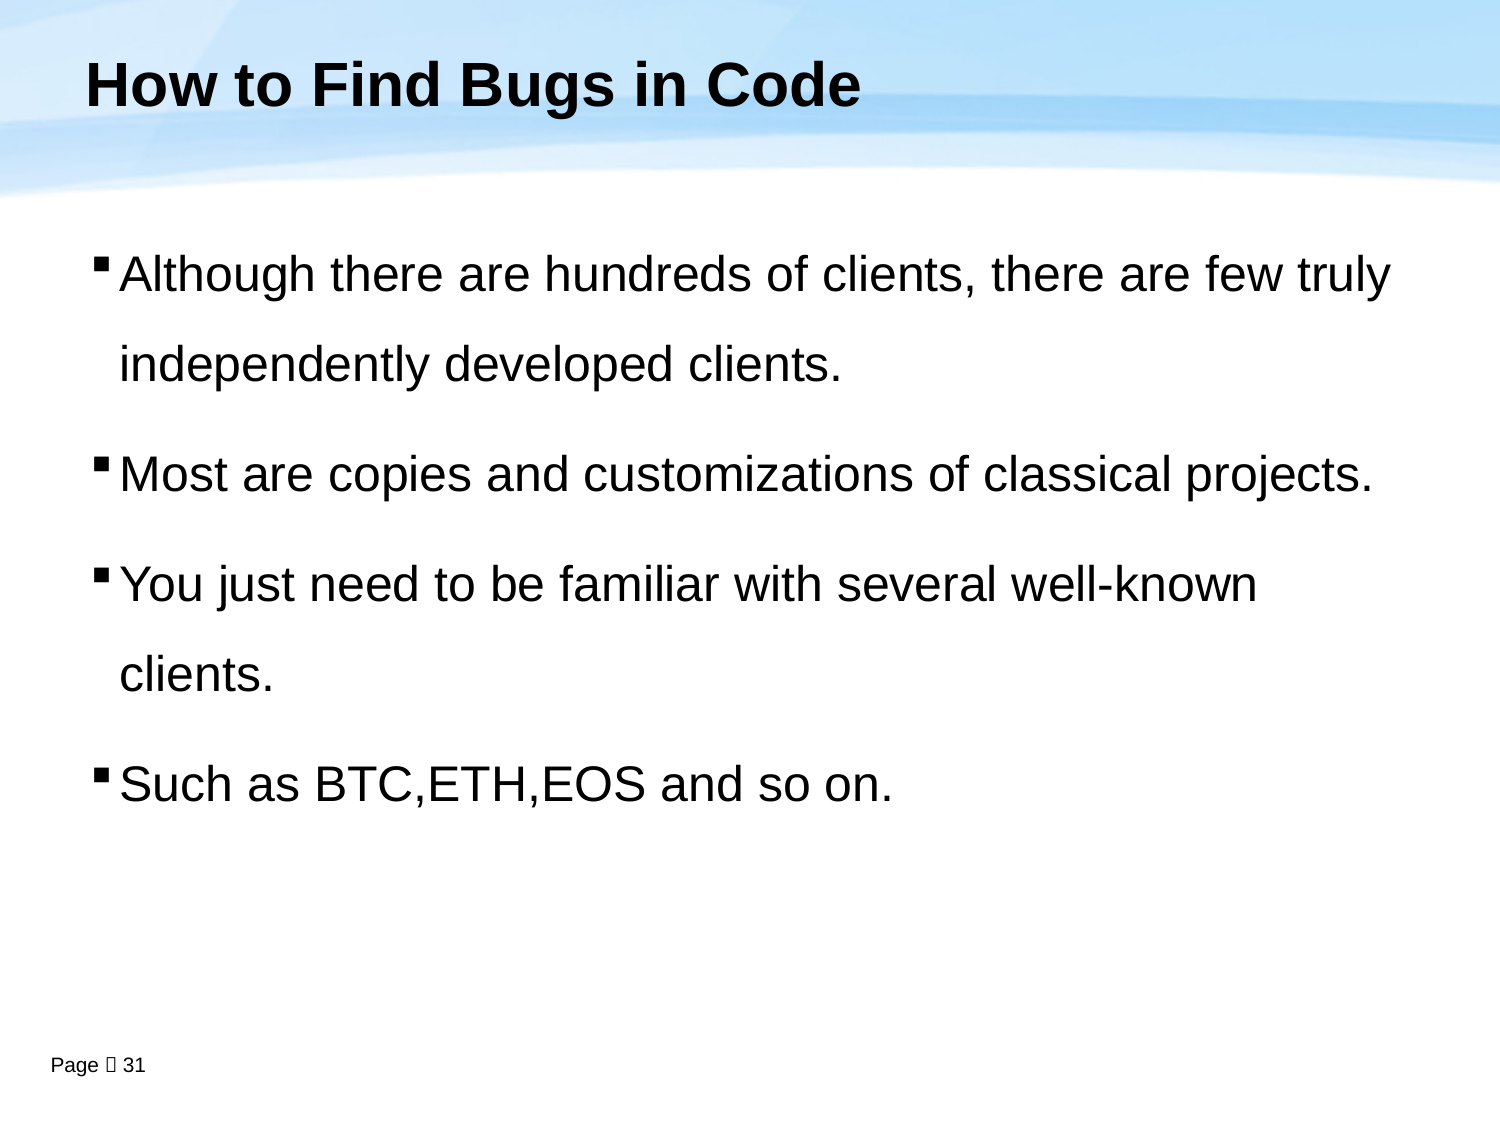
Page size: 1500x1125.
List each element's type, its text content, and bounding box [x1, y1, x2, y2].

picture [0, 0, 1500, 1125]
list Although there are hundreds of clients, there are few truly independently developed clients. Most are copies and customizations of classical projects. You just need to be familiar with several well-known clients. Such as BTC,ETH,EOS and so on. [75, 203, 1425, 988]
title How to Find Bugs in Code [70, 28, 1421, 144]
